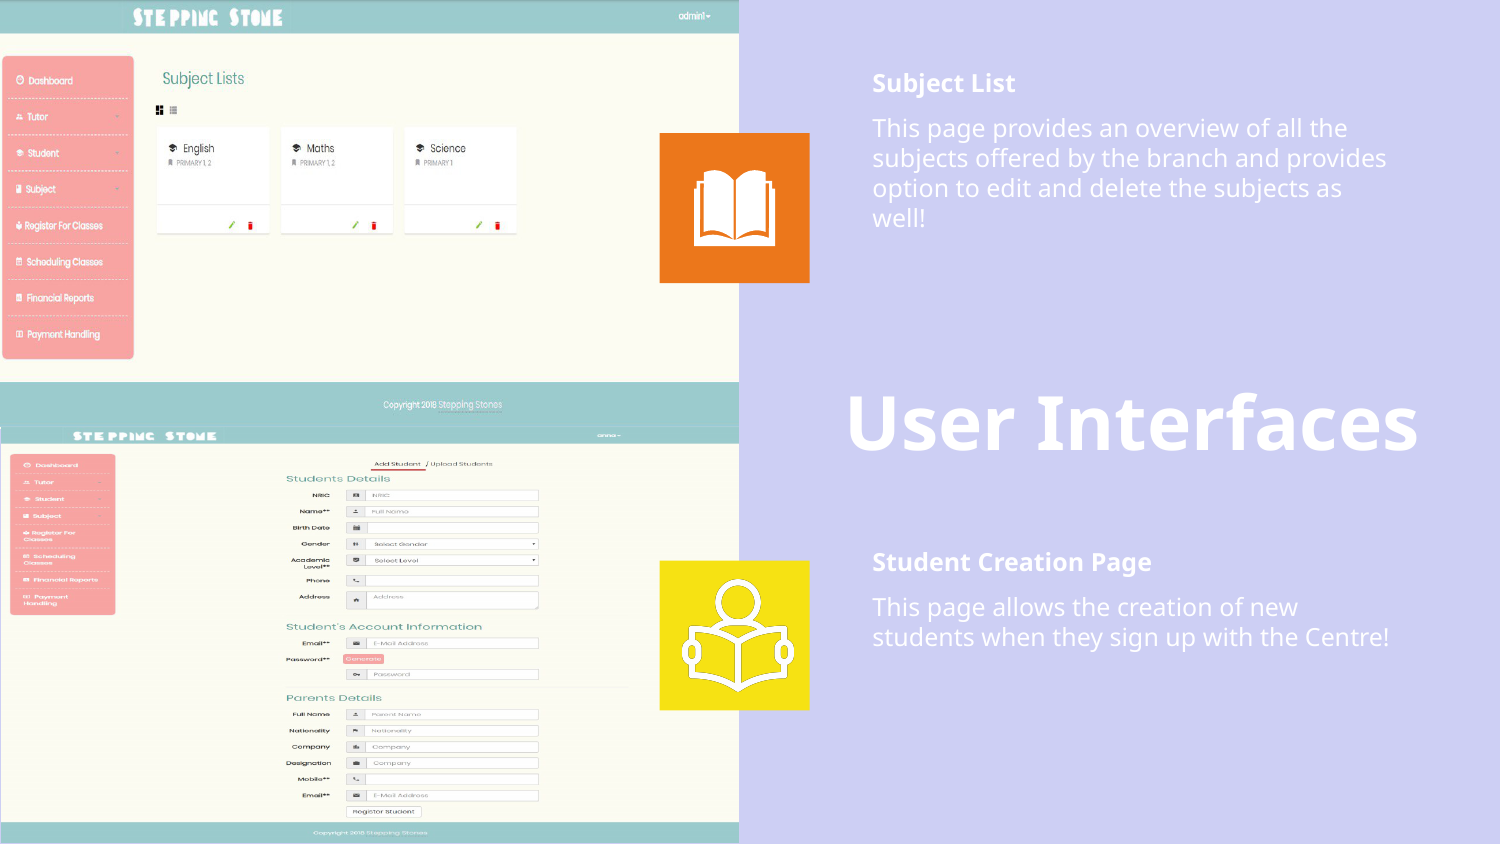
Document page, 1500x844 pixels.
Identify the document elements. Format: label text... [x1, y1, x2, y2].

list User Interfaces [829, 313, 1500, 529]
text_box [743, 558, 812, 713]
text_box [857, 59, 1414, 311]
picture [0, 0, 795, 843]
text_box [743, 168, 778, 249]
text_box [857, 538, 1414, 790]
text_box [743, 131, 812, 285]
